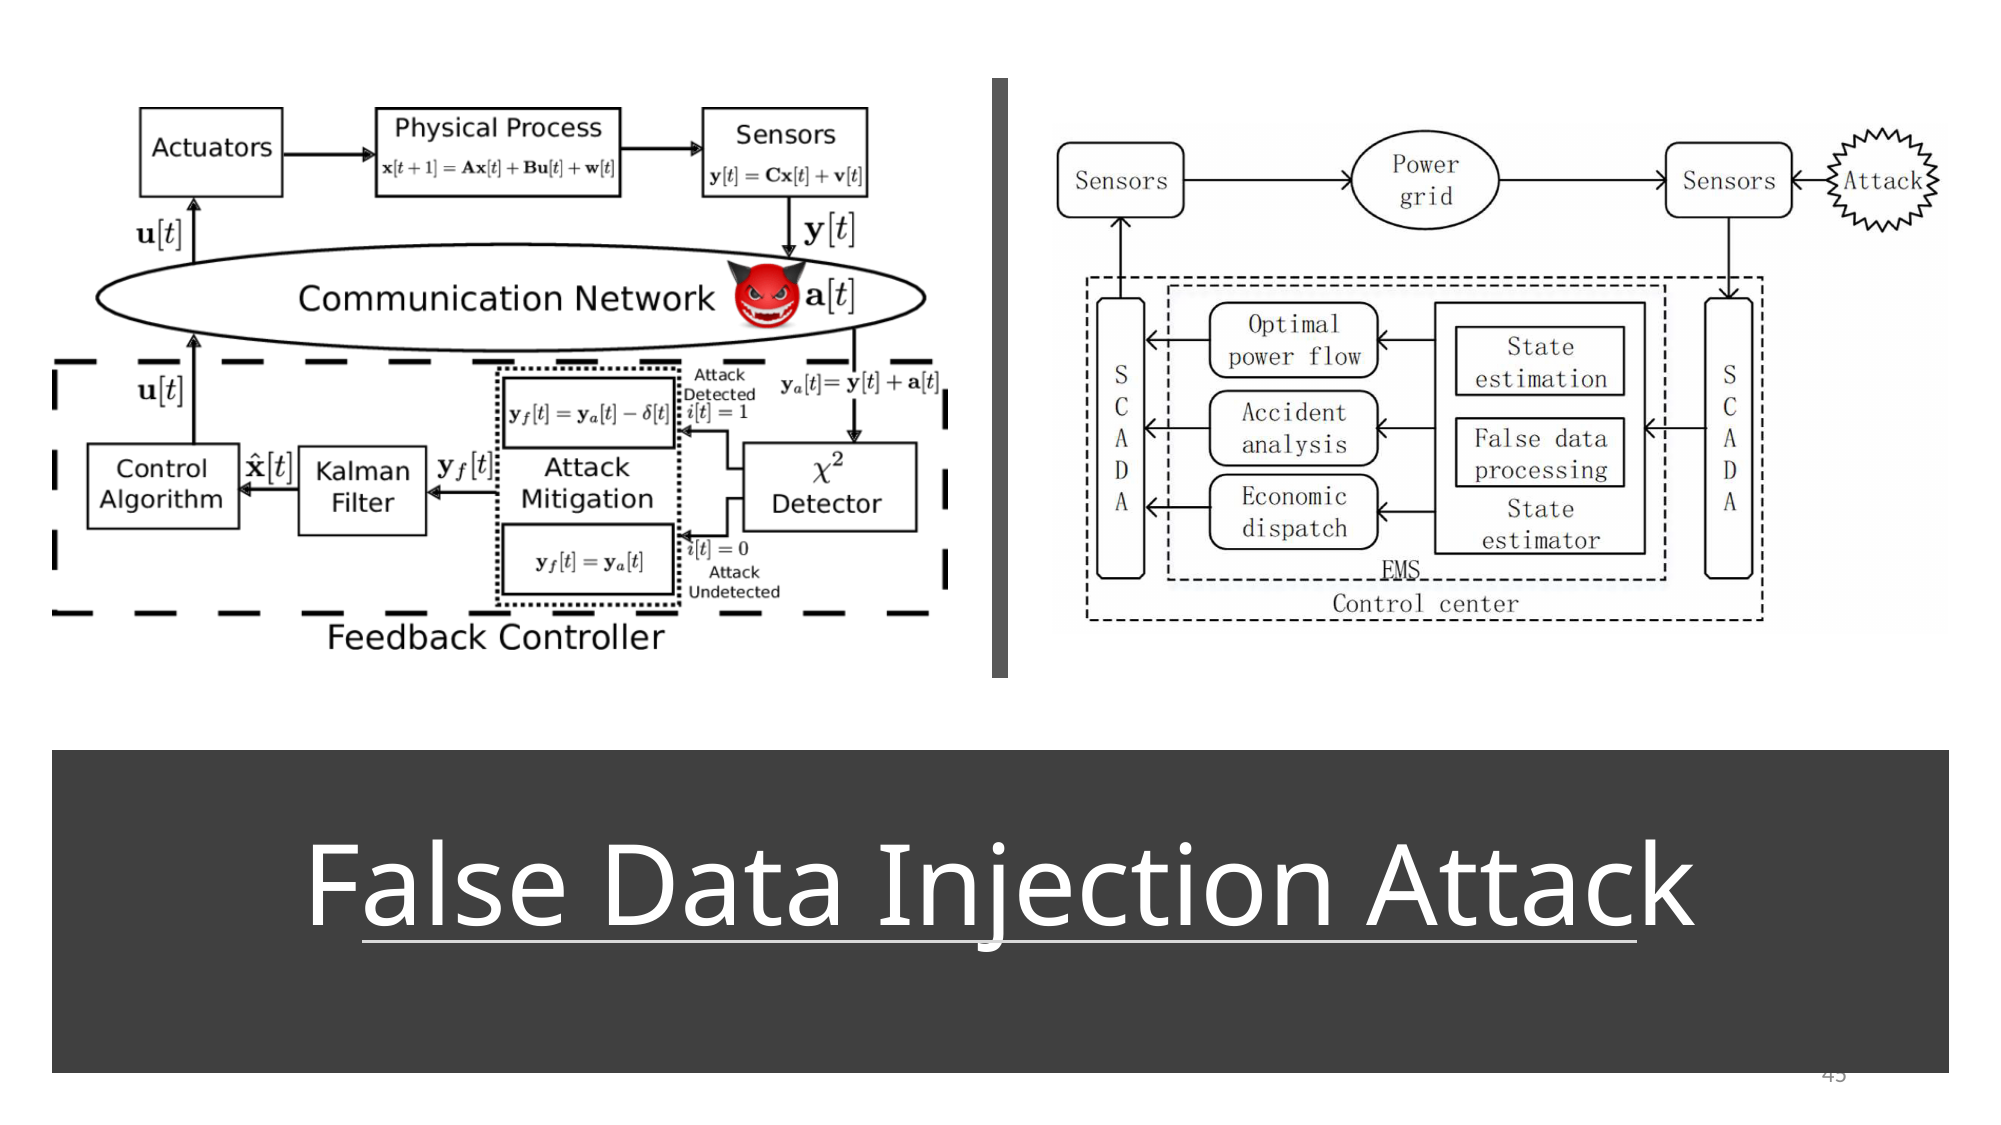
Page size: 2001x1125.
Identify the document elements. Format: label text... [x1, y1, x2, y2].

title False Data Injection Attack [86, 805, 1914, 958]
slide_number 45 [1412, 1042, 1863, 1103]
text_box [61, 759, 1939, 1064]
picture [1052, 123, 1948, 634]
picture [52, 107, 948, 650]
